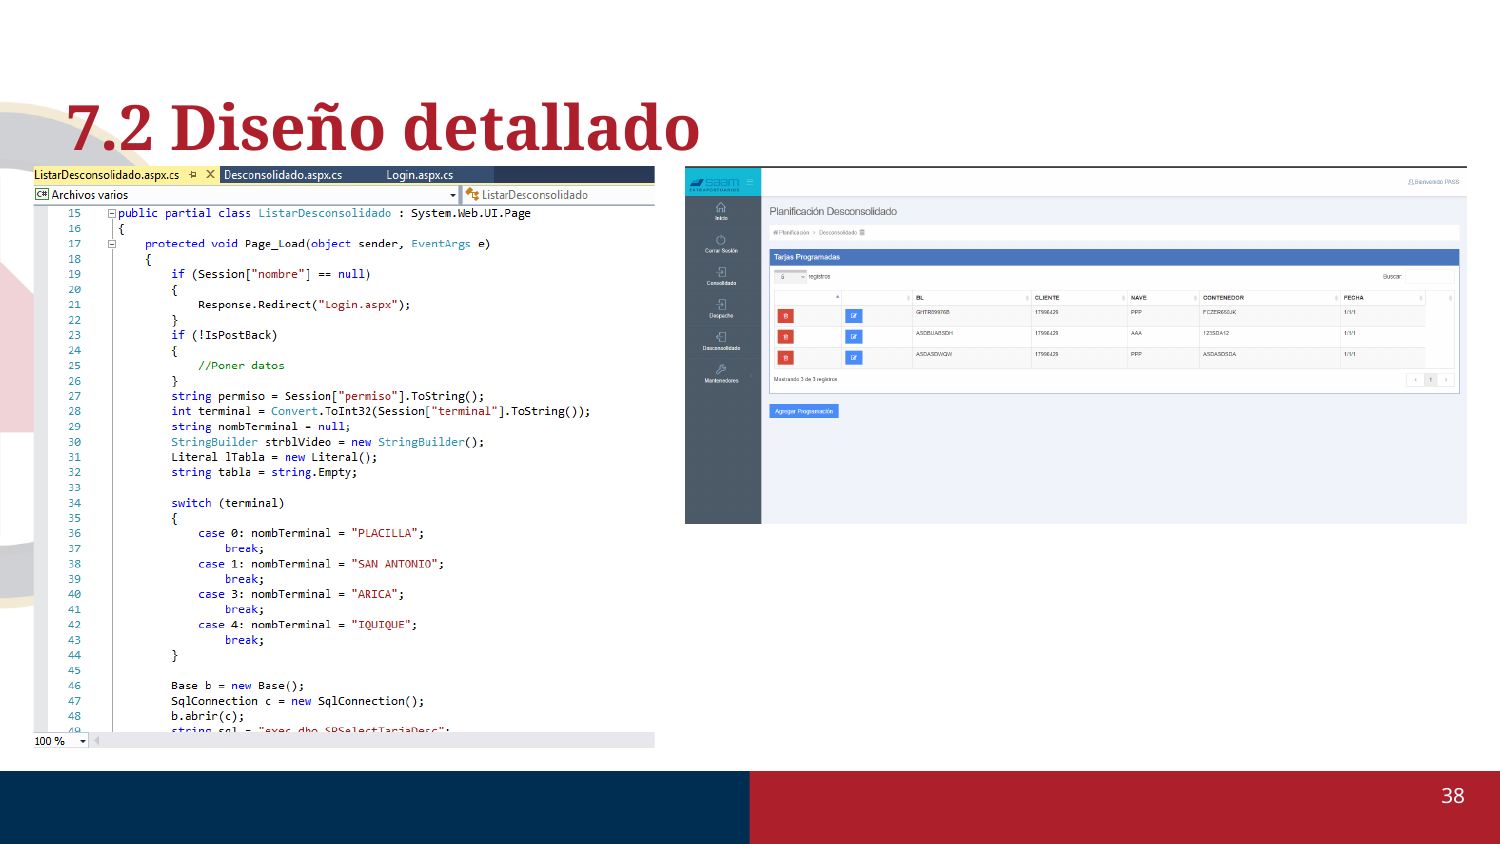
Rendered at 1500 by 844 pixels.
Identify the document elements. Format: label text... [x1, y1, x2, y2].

picture [684, 166, 1467, 524]
slide_number 38 [1389, 764, 1480, 830]
title 7.2 Diseño detallado [51, 72, 1449, 167]
picture [0, 97, 655, 748]
picture [0, 771, 1500, 844]
